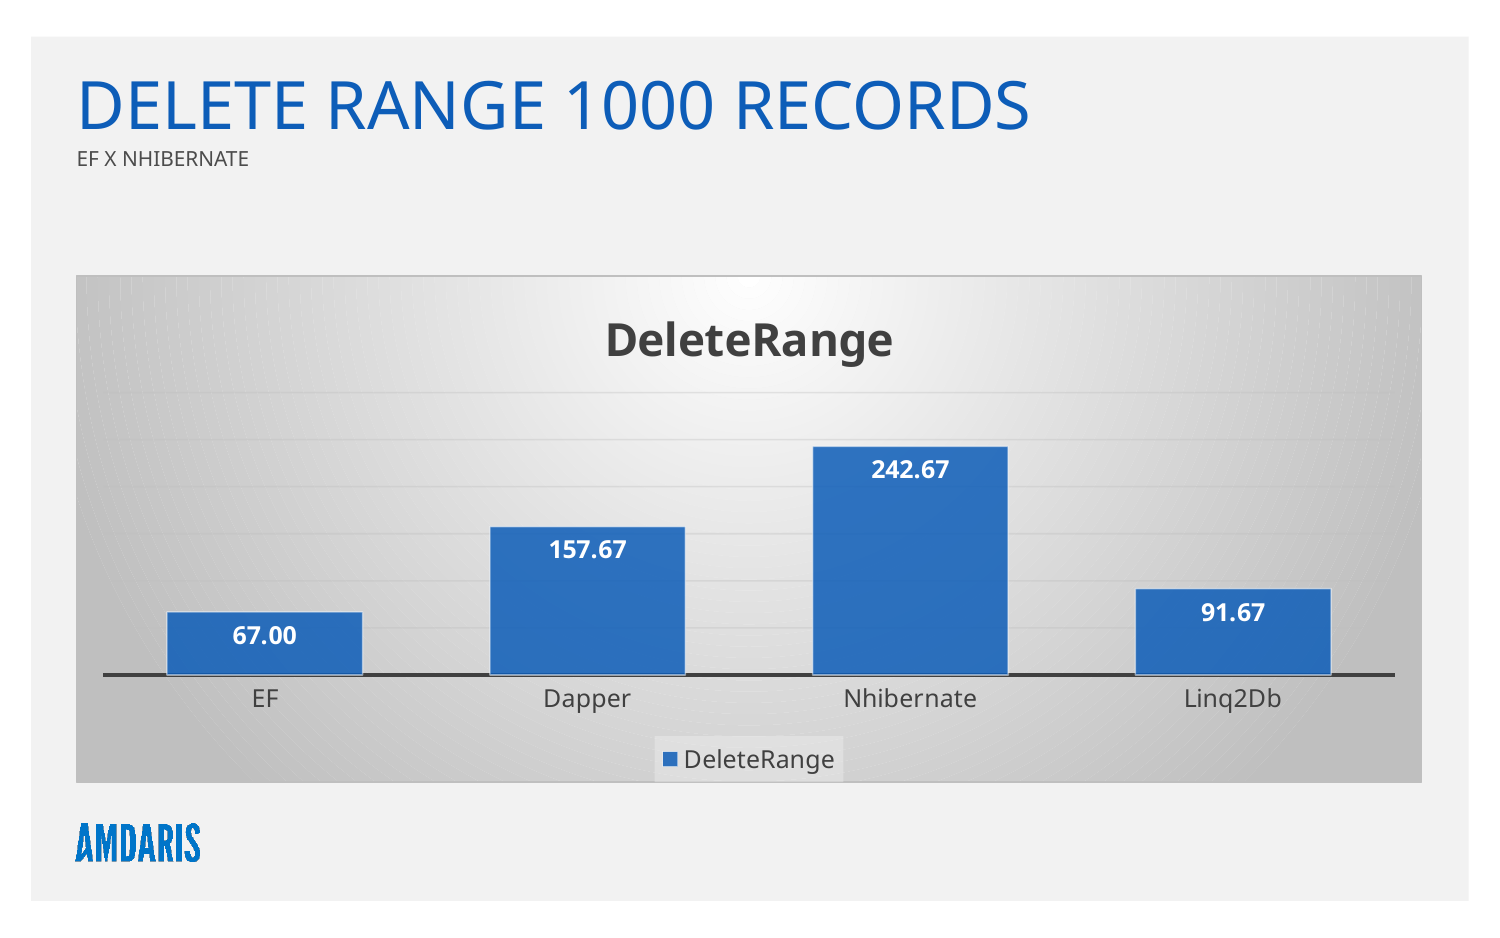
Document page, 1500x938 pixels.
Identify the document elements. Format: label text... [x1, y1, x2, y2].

list DElete Range 1000 records [76, 64, 1424, 126]
list EF x Nhibernate [76, 138, 1424, 187]
picture [75, 823, 200, 862]
chart [75, 275, 1423, 784]
